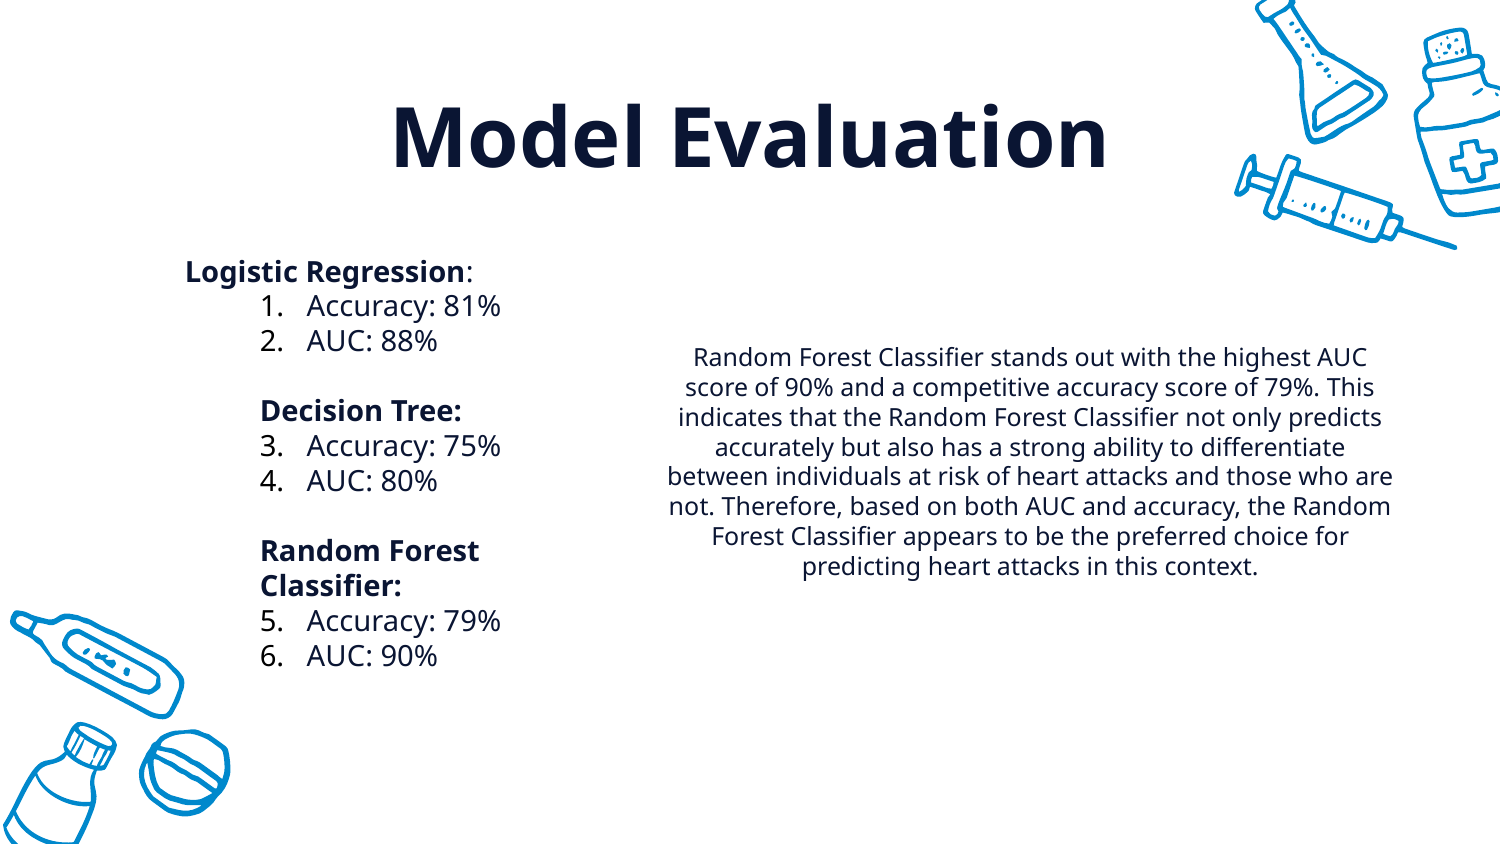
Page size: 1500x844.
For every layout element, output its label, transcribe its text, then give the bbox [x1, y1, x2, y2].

text_box Logistic Regression: Accuracy: 81% AUC: 88% Decision Tree: Accuracy: 75% AUC: 80% Random Forest Classifier: Accuracy: 79% AUC: 90% [170, 245, 584, 680]
text_box Random Forest Classifier stands out with the highest AUC score of 90% and a competitive accuracy score of 79%. This indicates that the Random Forest Classifier not only predicts accurately but also has a strong ability to differentiate between individuals at risk of heart attacks and those who are not. Therefore, based on both AUC and accuracy, the Random Forest Classifier appears to be the preferred choice for predicting heart attacks in this context. [648, 333, 1414, 589]
title Model Evaluation [118, 69, 1382, 175]
